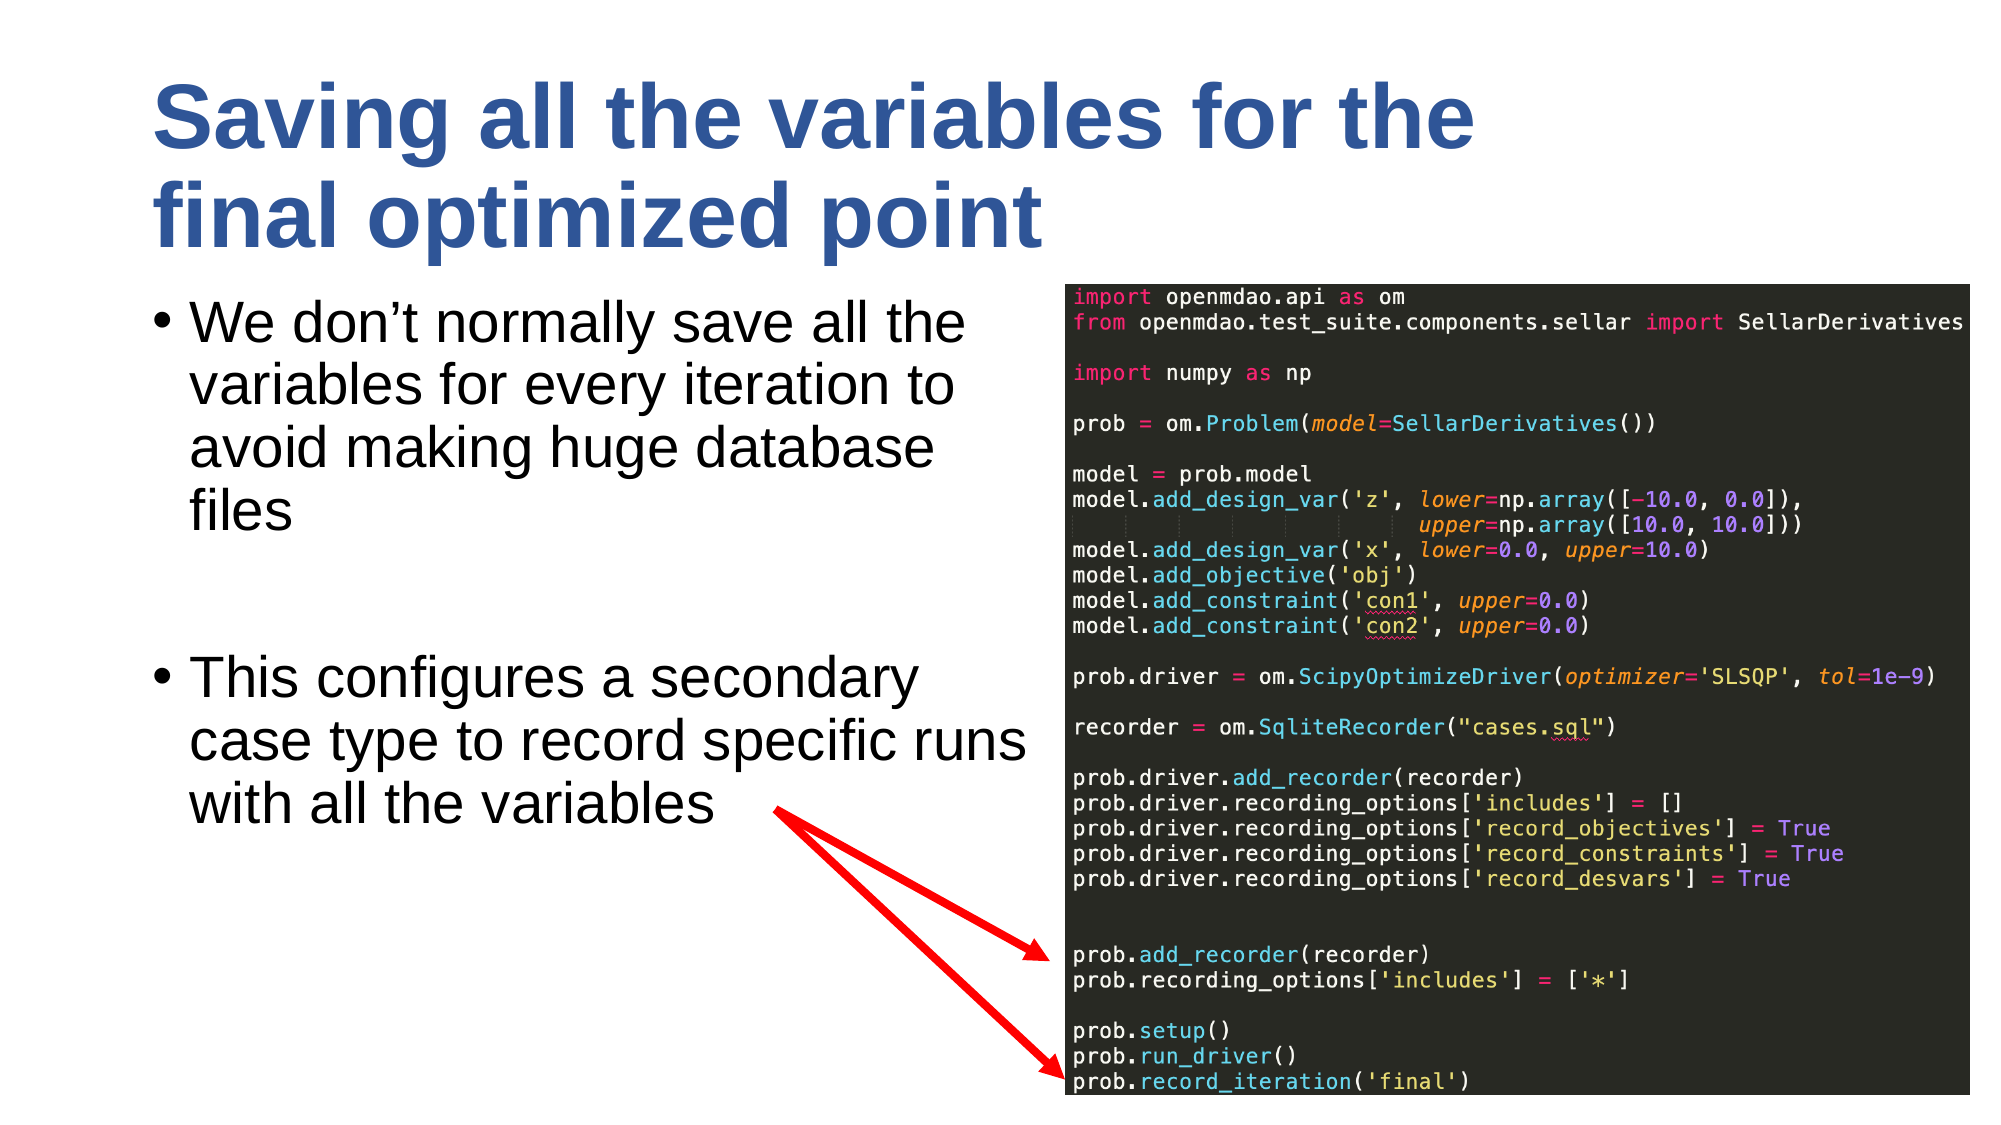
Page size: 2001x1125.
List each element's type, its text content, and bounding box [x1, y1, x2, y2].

list We don’t normally save all the variables for every iteration to avoid making huge database files This configures a secondary case type to record specific runs with all the variables [137, 284, 1064, 999]
picture [1064, 284, 1970, 1095]
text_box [775, 809, 1064, 1080]
slide_number 86 [1412, 1095, 1863, 1103]
title Saving all the variables for the final optimized point [137, 59, 1863, 278]
